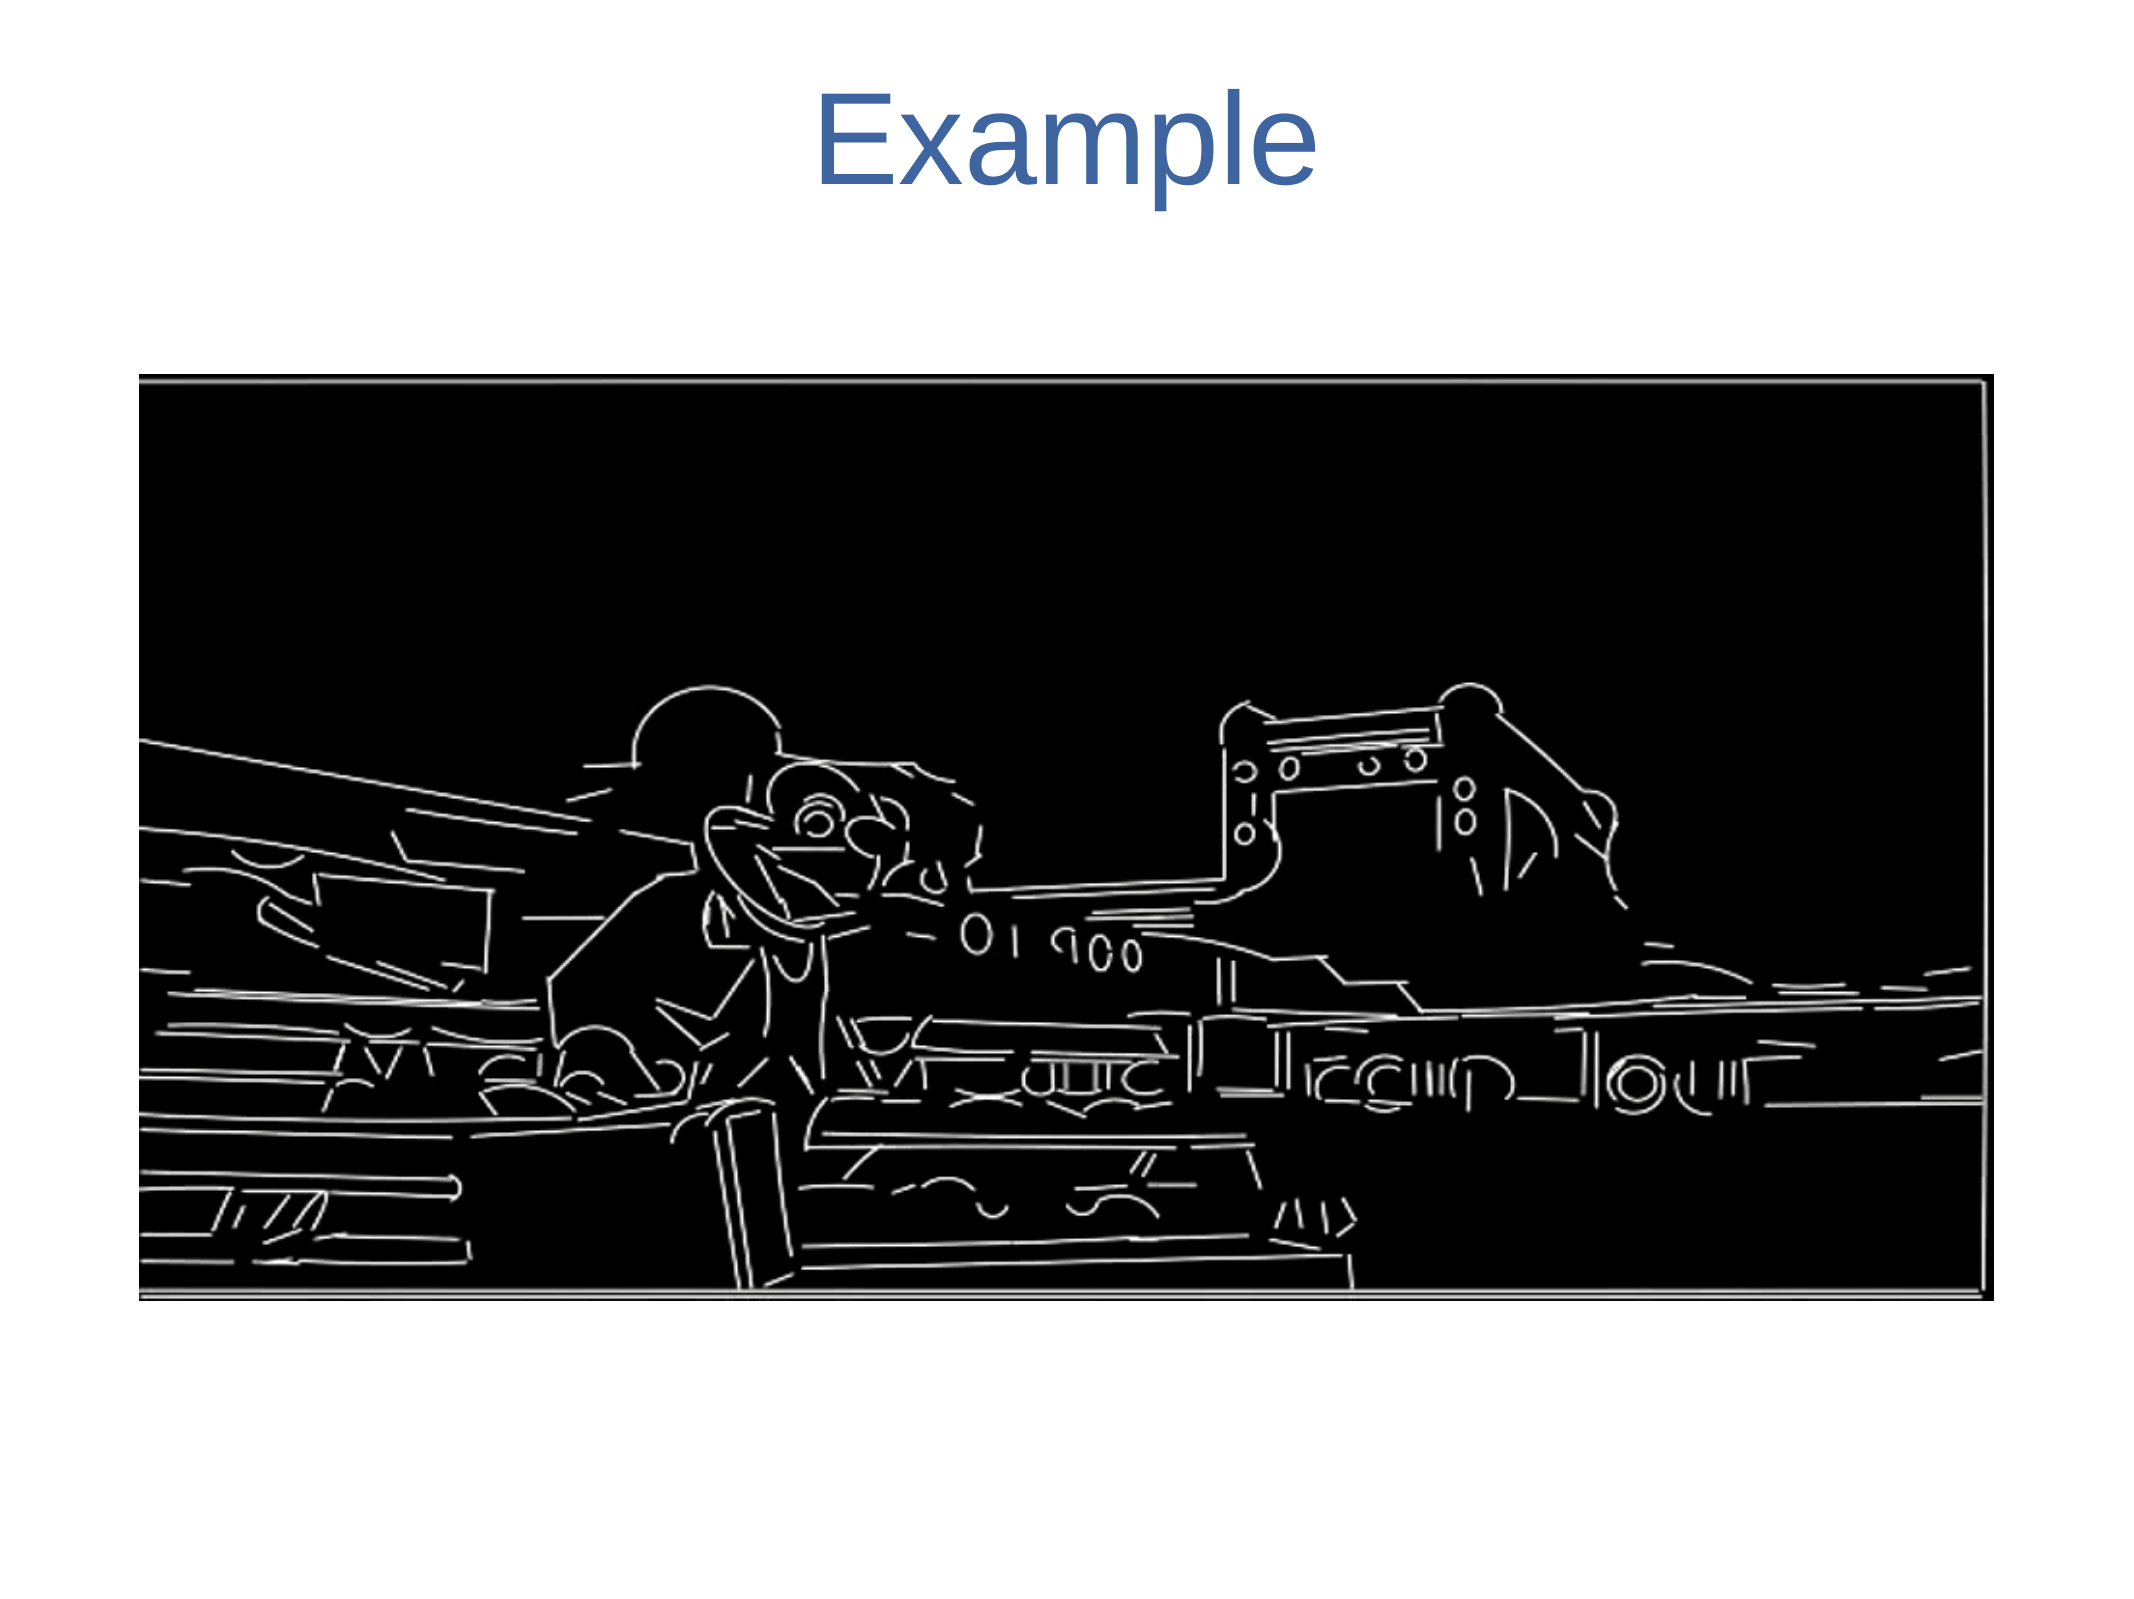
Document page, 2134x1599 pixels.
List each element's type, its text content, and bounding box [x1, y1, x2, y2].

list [138, 373, 1995, 1302]
title Example [106, 42, 2027, 310]
